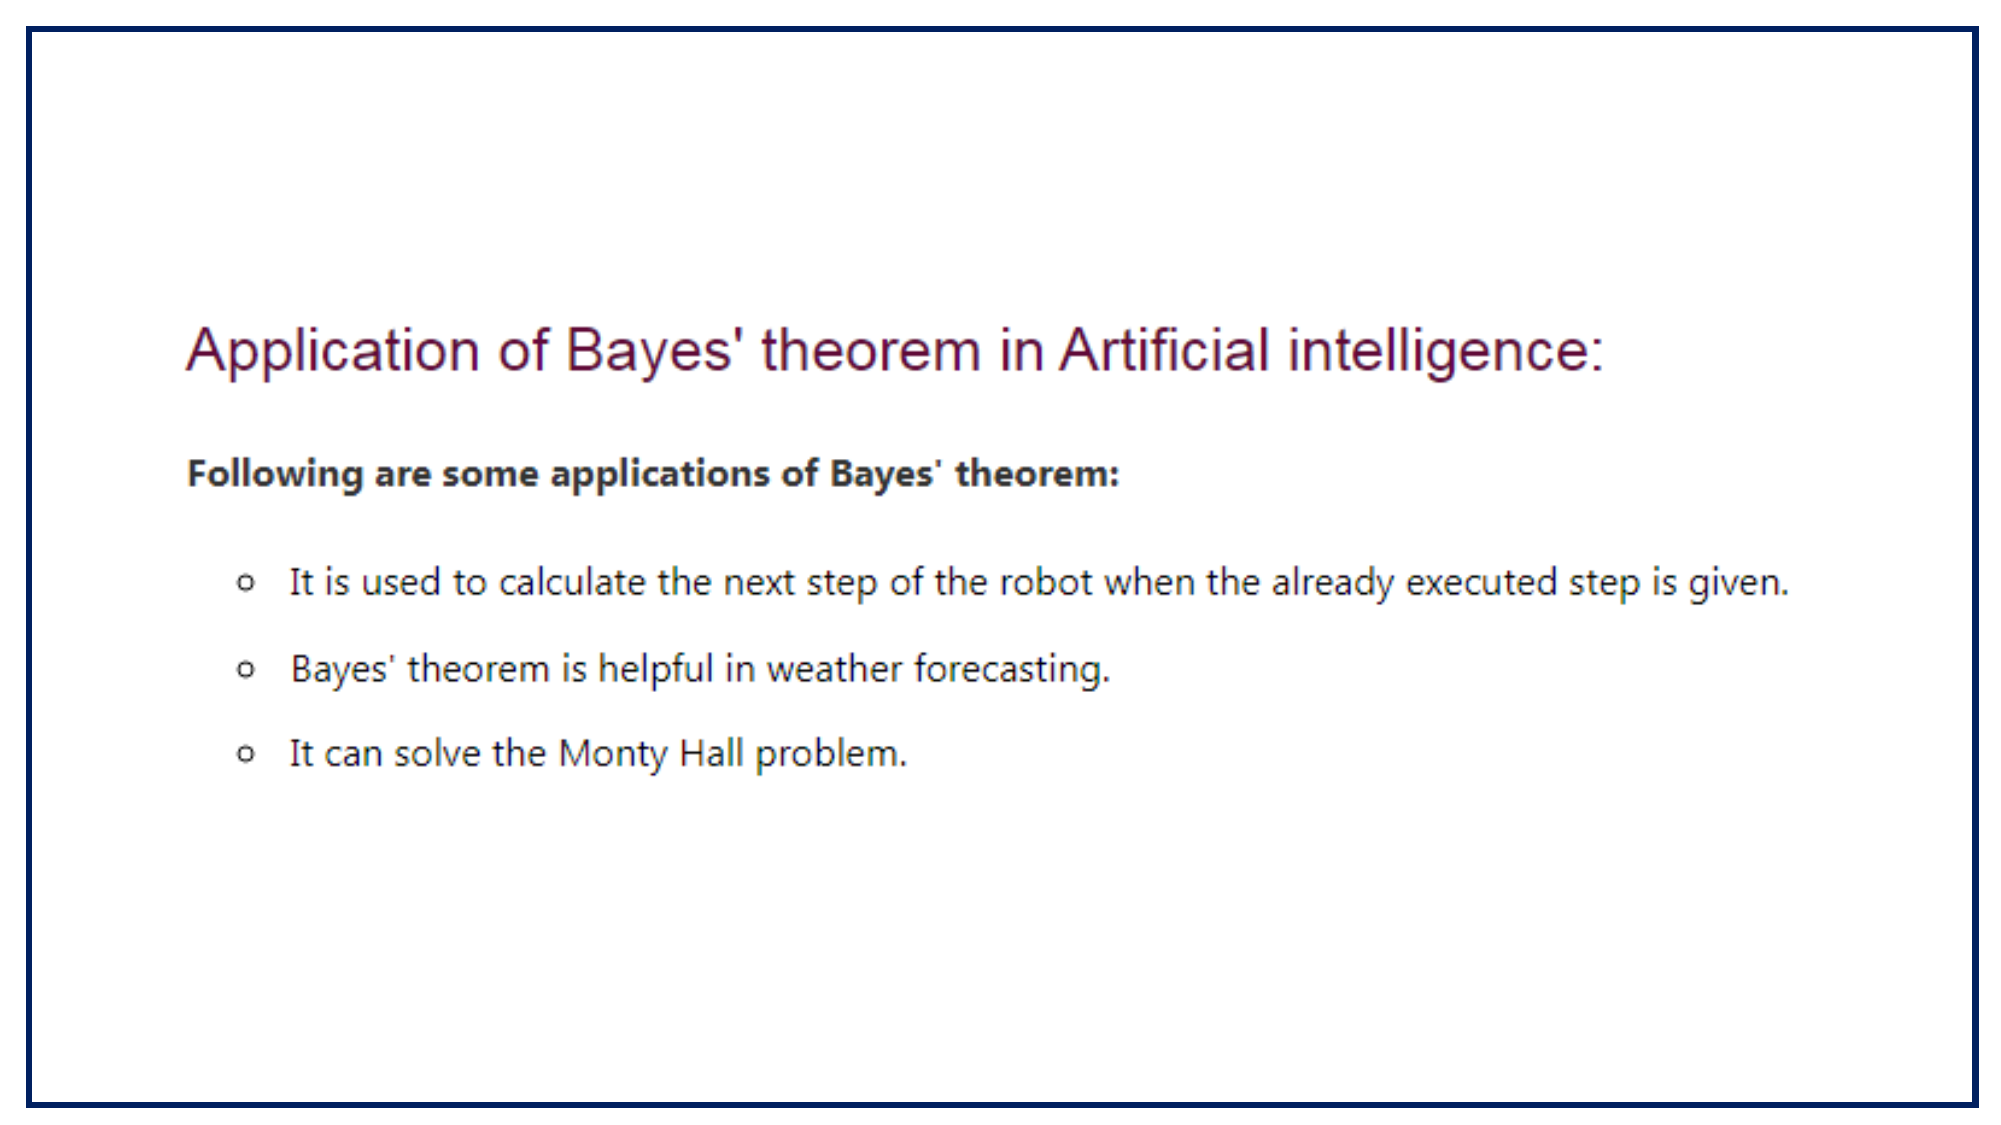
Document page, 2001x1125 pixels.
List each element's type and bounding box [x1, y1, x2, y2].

picture [174, 304, 1894, 799]
text_box [28, 28, 1977, 1106]
